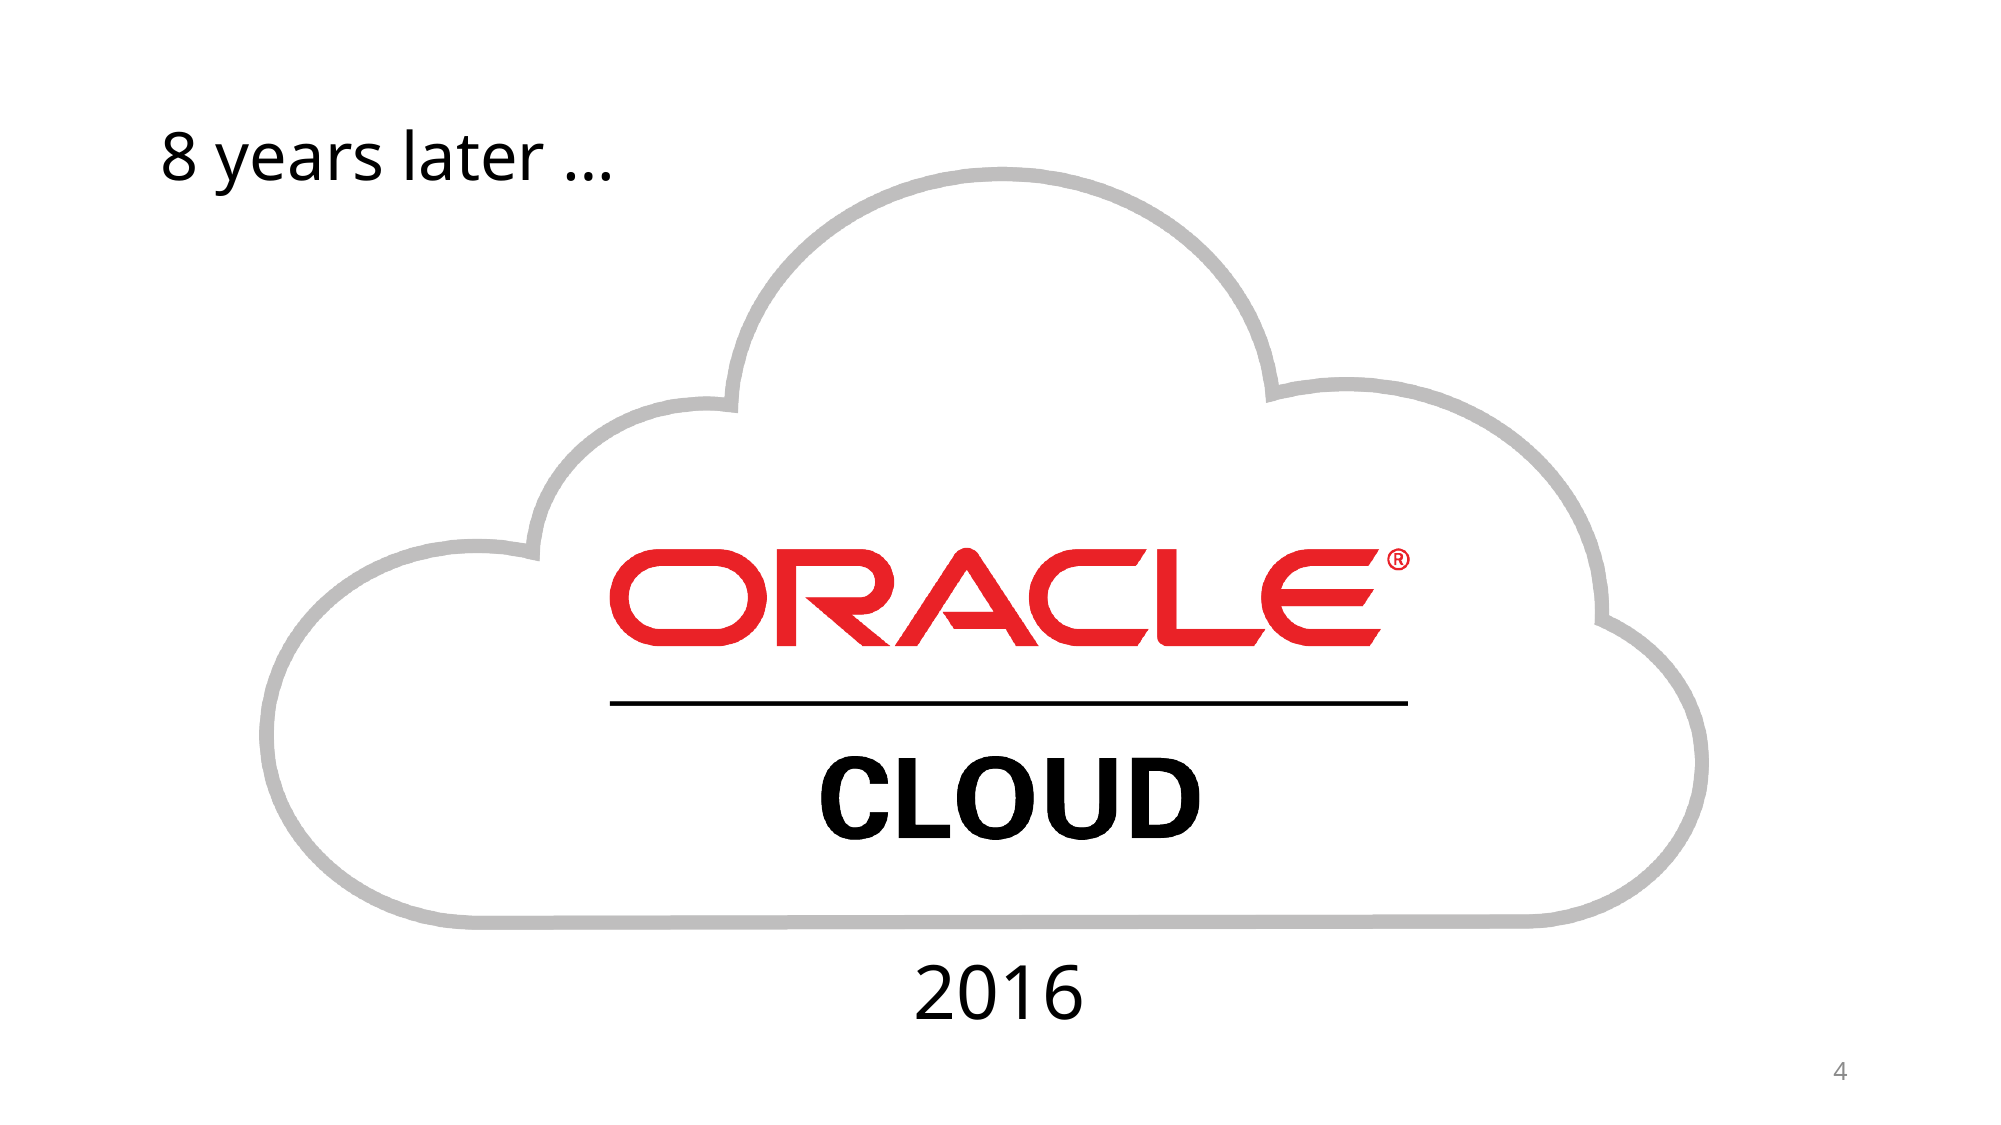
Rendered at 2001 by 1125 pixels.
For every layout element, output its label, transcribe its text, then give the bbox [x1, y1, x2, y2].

text_box 2016 [899, 937, 1101, 1042]
picture [259, 166, 1709, 930]
slide_number 4 [1412, 1042, 1863, 1103]
text_box 8 years later … [145, 106, 631, 202]
